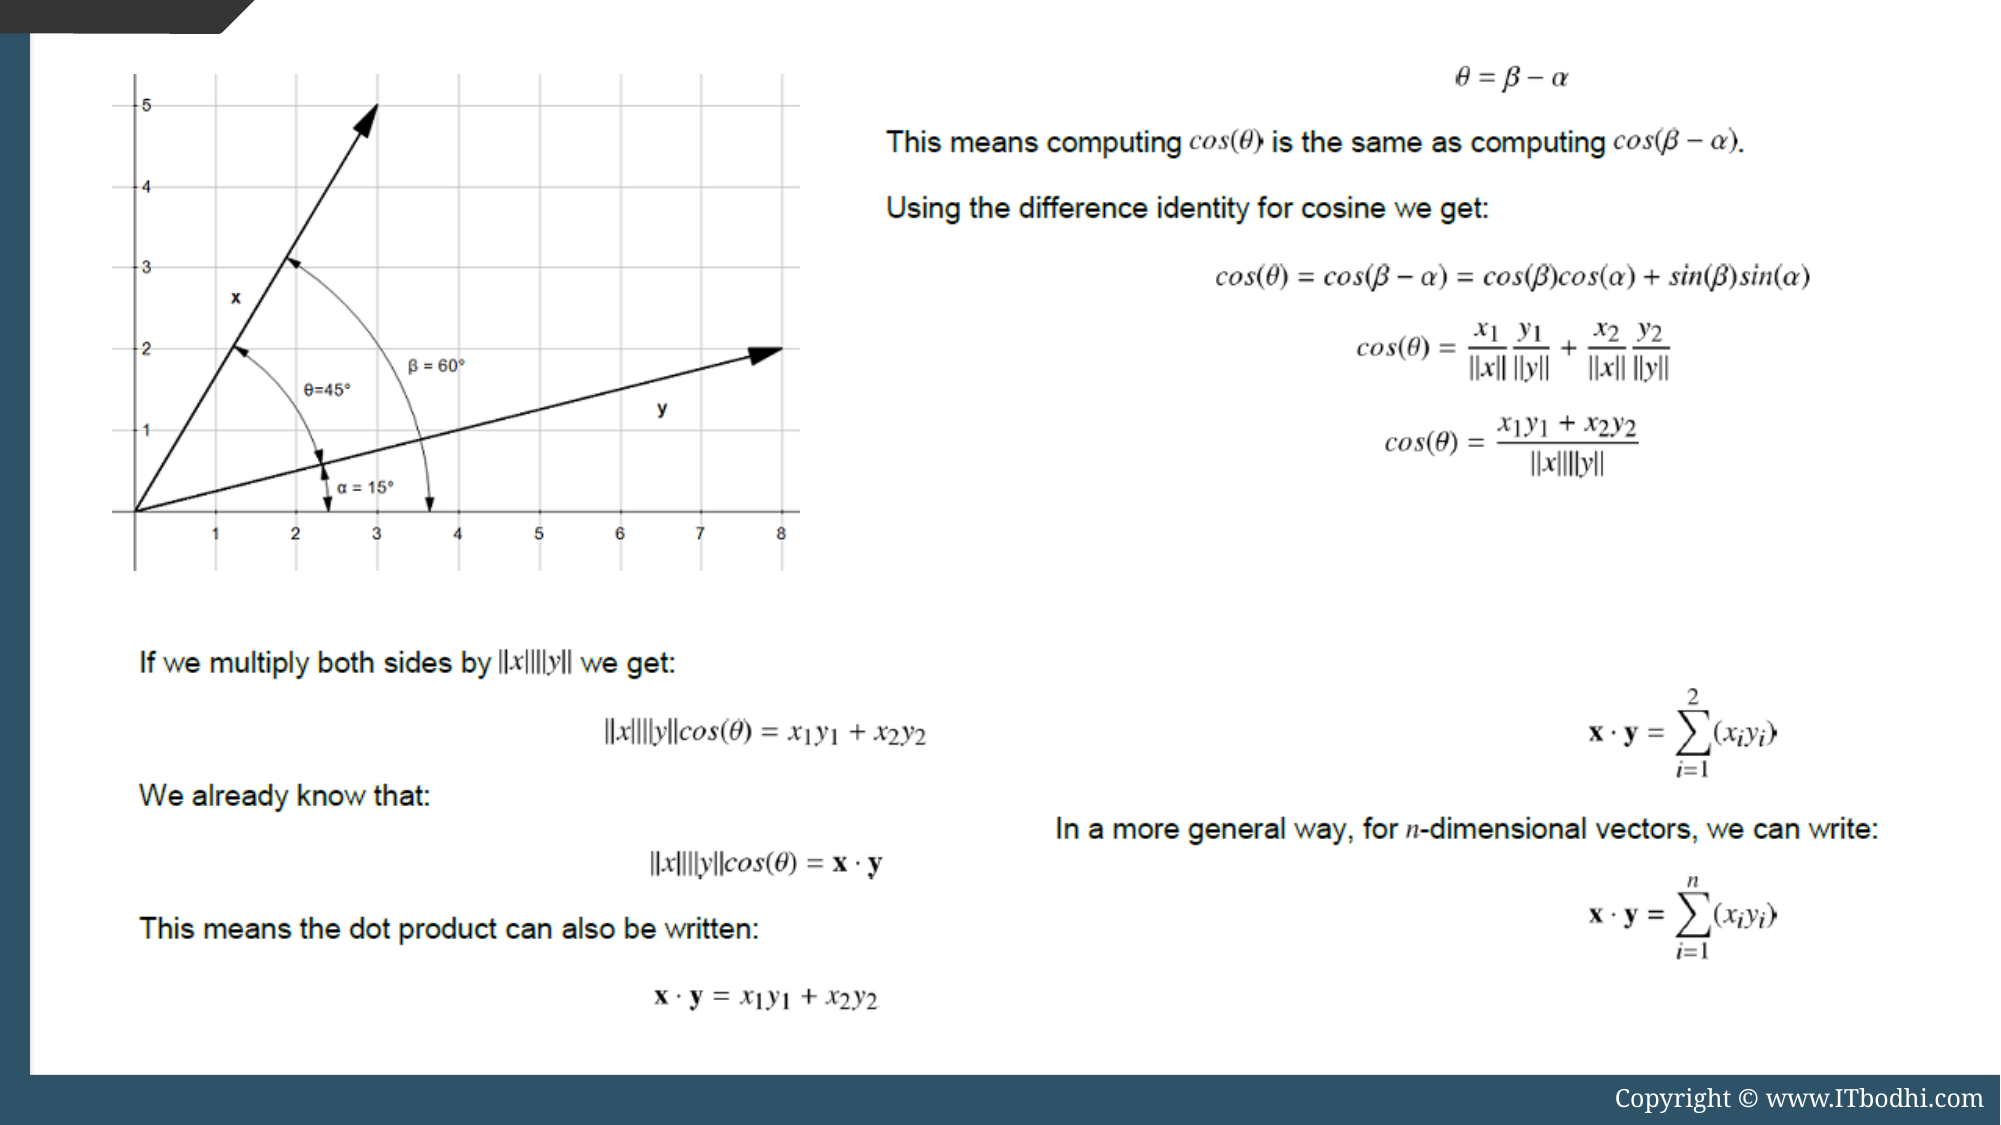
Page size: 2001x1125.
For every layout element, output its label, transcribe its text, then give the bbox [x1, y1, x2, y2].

picture [1037, 662, 1893, 980]
picture [99, 637, 952, 1037]
picture [112, 74, 801, 571]
text_box Copyright © www.ITbodhi.com [24, 1074, 2000, 1125]
picture [849, 49, 1952, 577]
